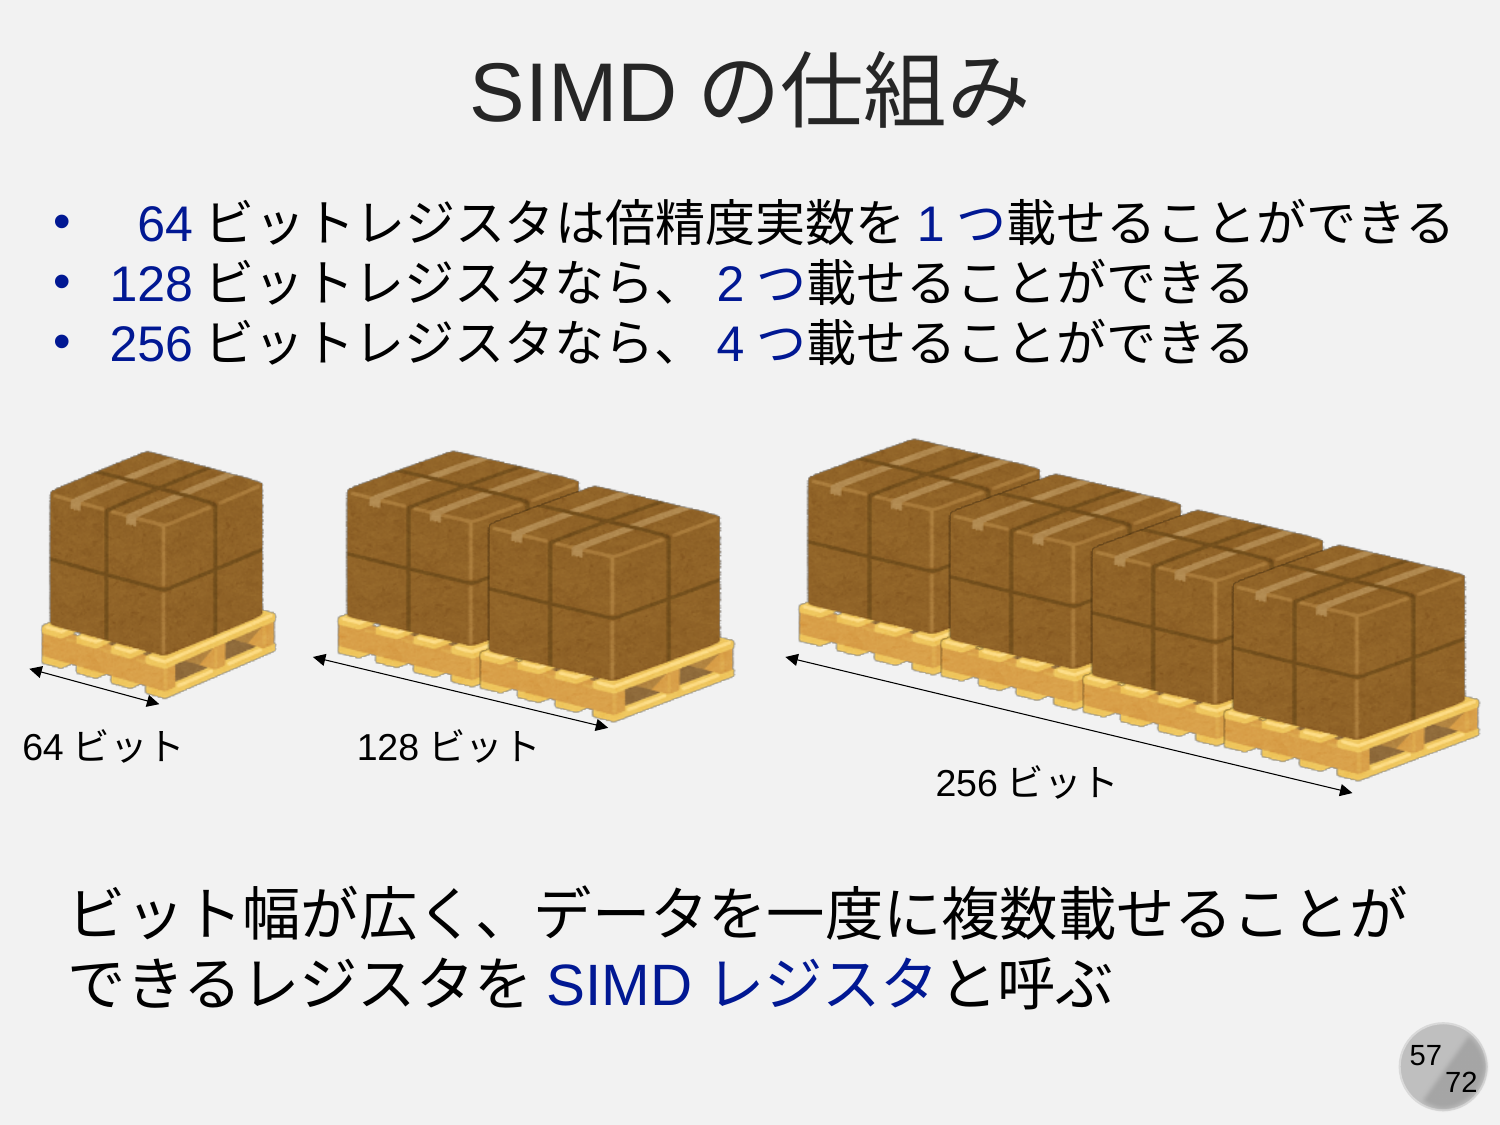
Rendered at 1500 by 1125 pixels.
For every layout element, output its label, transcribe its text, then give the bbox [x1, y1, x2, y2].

text_box ビット幅が広く、データを一度に複数載せることができるレジスタをSIMDレジスタと呼ぶ [53, 869, 1436, 1025]
list SIMDの仕組み [0, 31, 1500, 155]
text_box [29, 668, 160, 705]
text_box 128ビット [342, 728, 556, 776]
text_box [785, 656, 1353, 793]
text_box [312, 656, 609, 728]
text_box 64ビット [7, 715, 201, 776]
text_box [785, 432, 1495, 787]
text_box 64ビットレジスタは倍精度実数を1つ載せることができる 128ビットレジスタなら、2つ載せることができる 256ビットレジスタなら、4つ載せることができる [38, 184, 1471, 380]
text_box 256ビット [920, 793, 1135, 812]
picture [29, 444, 290, 705]
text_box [324, 444, 750, 728]
